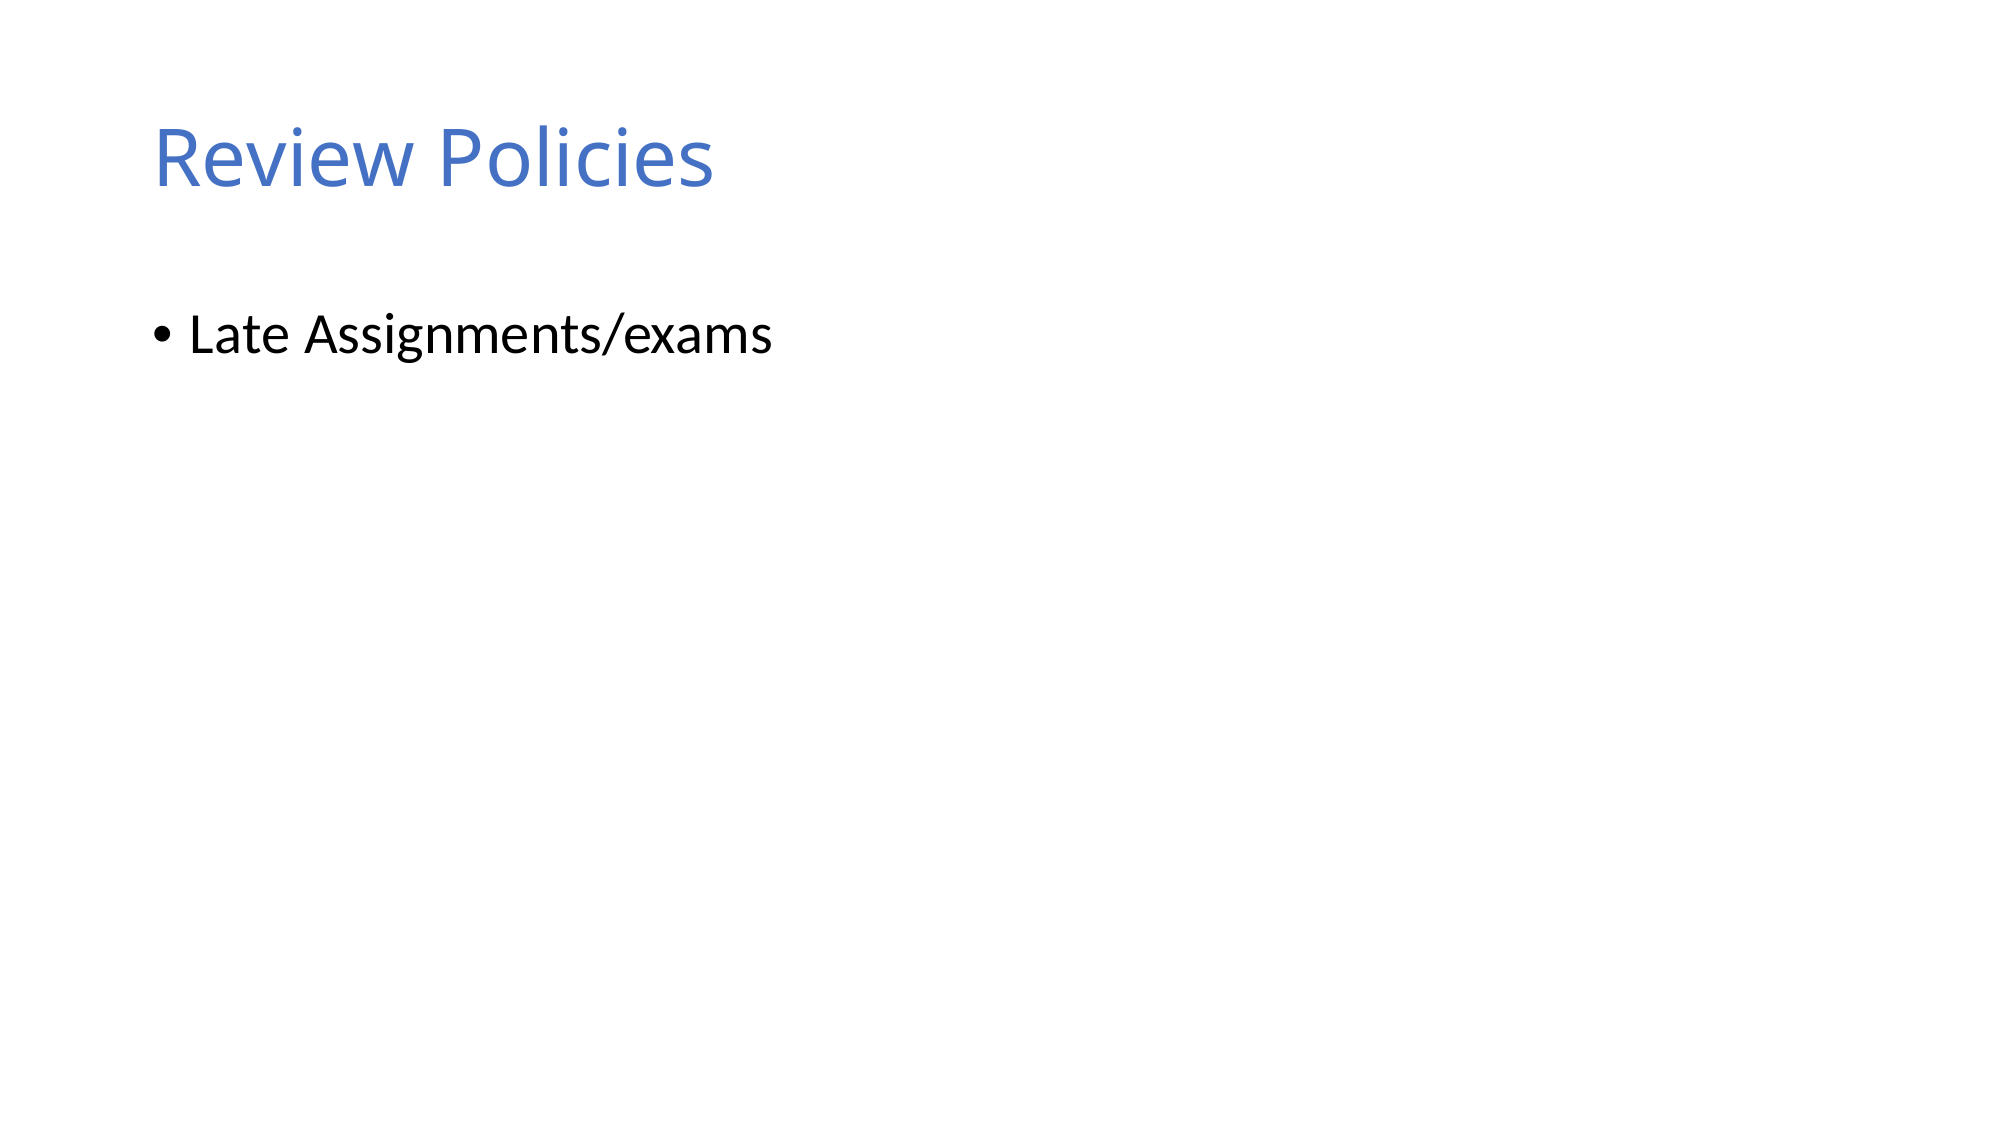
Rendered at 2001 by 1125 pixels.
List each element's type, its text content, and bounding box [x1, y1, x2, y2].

text_box Review Policies • Late Assignments/exams [150, 122, 785, 372]
